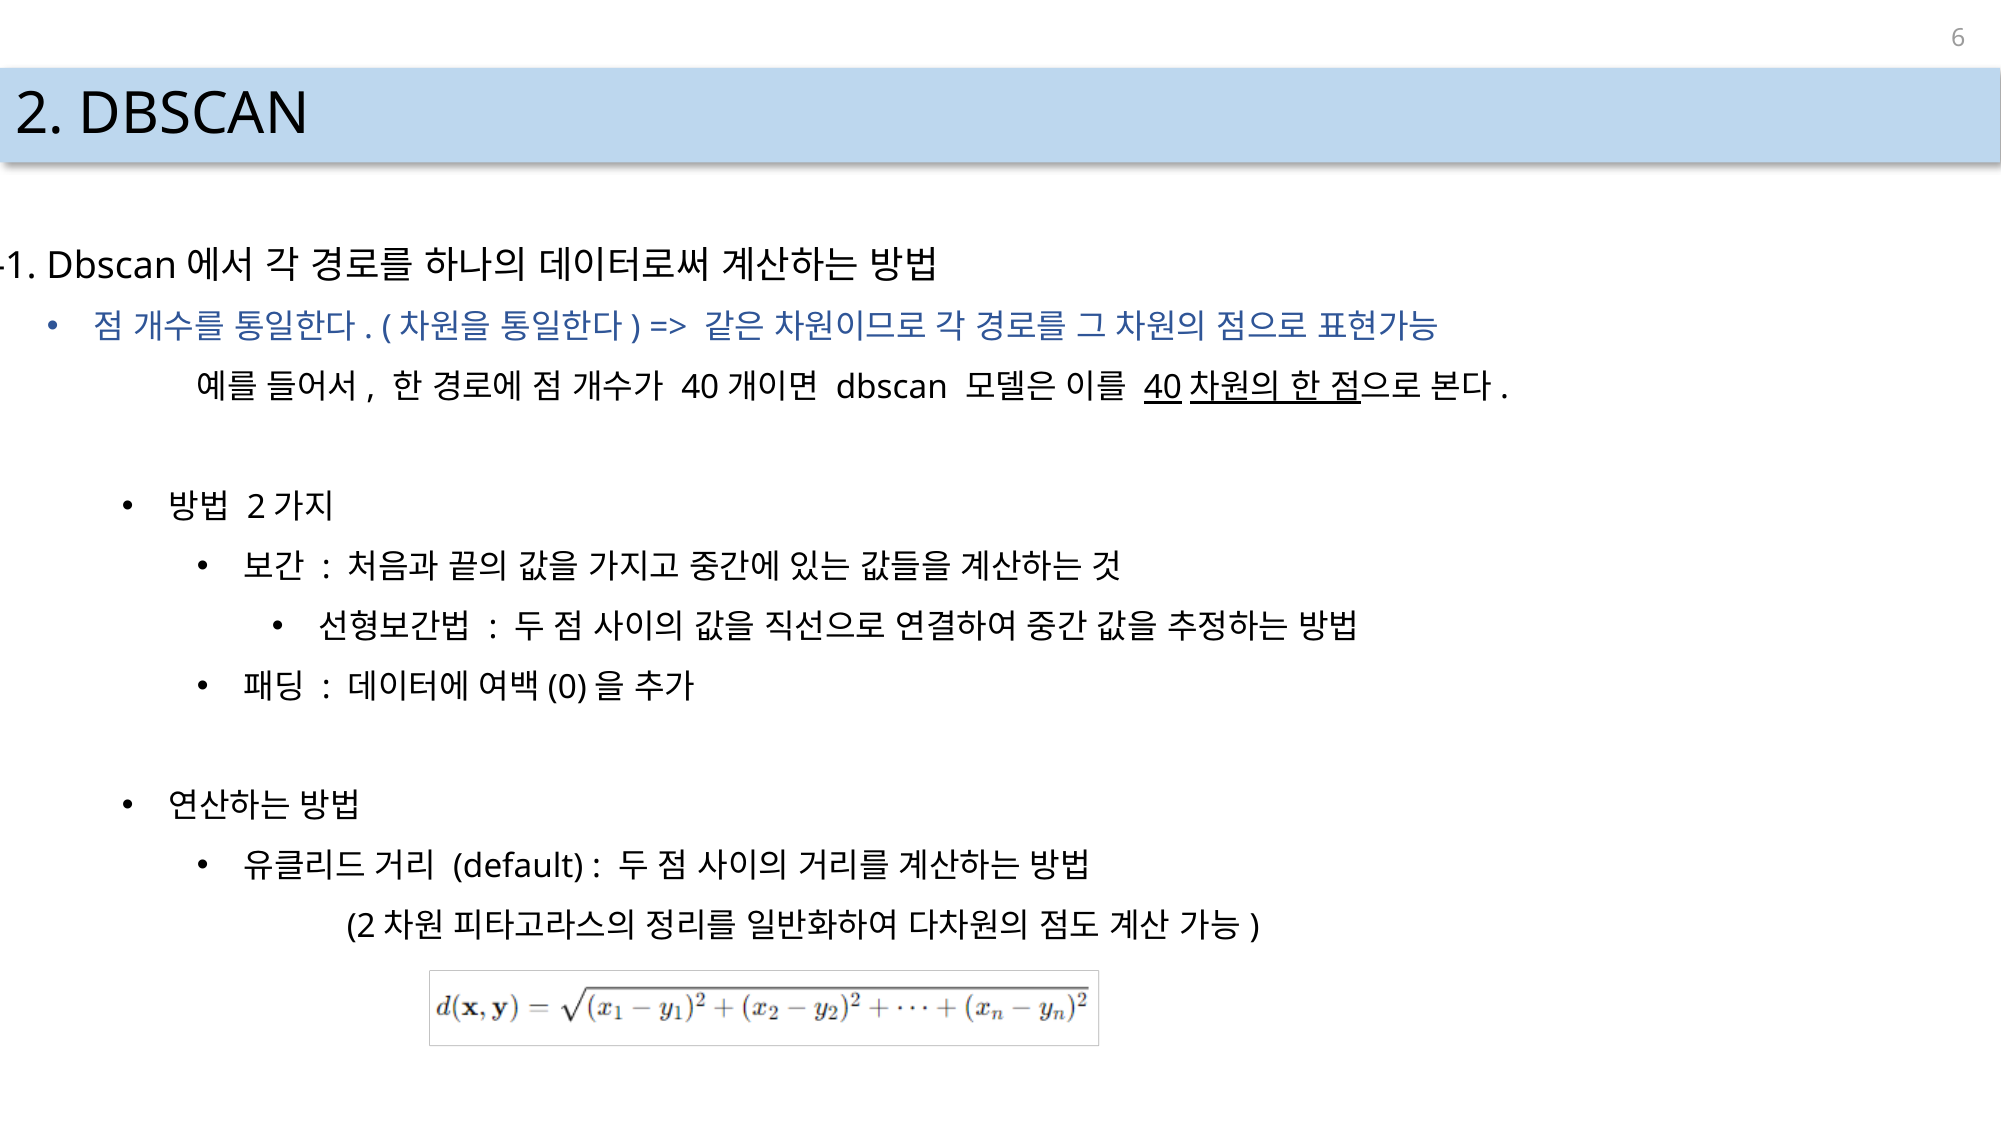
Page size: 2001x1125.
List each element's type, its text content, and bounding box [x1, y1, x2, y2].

slide_number 6 [1530, 8, 1981, 68]
title 2. DBSCAN [0, 53, 1725, 177]
picture [427, 968, 1102, 1050]
text_box 2-1. Dbscan에서 각 경로를 하나의 데이터로써 계산하는 방법 점 개수를 통일한다. (차원을 통일한다) => 같은 차원이므로 각 경로를 그 차원의 점으로 표현가능 예를 들어서, 한 경로에 점 개수가 40개이면 dbscan 모델은 이를 40차원의 한 점으로 본다. 방법 2가지 보간 : 처음과 끝의 값을 가지고 중간에 있는 값들을 계산하는 것 선형보간법 : 두 점 사이의 값을 직선으로 연결하여 중간 값을 추정하는 방법 패딩 : 데이터에 여백(0)을 추가 연산하는 방법 유클리드 거리 (default) : 두 점 사이의 거리를 계산하는 방법 (2차원 피타고라스의 정리를 일반화하여 다차원의 점도 계산 가능) [0, 210, 1533, 952]
